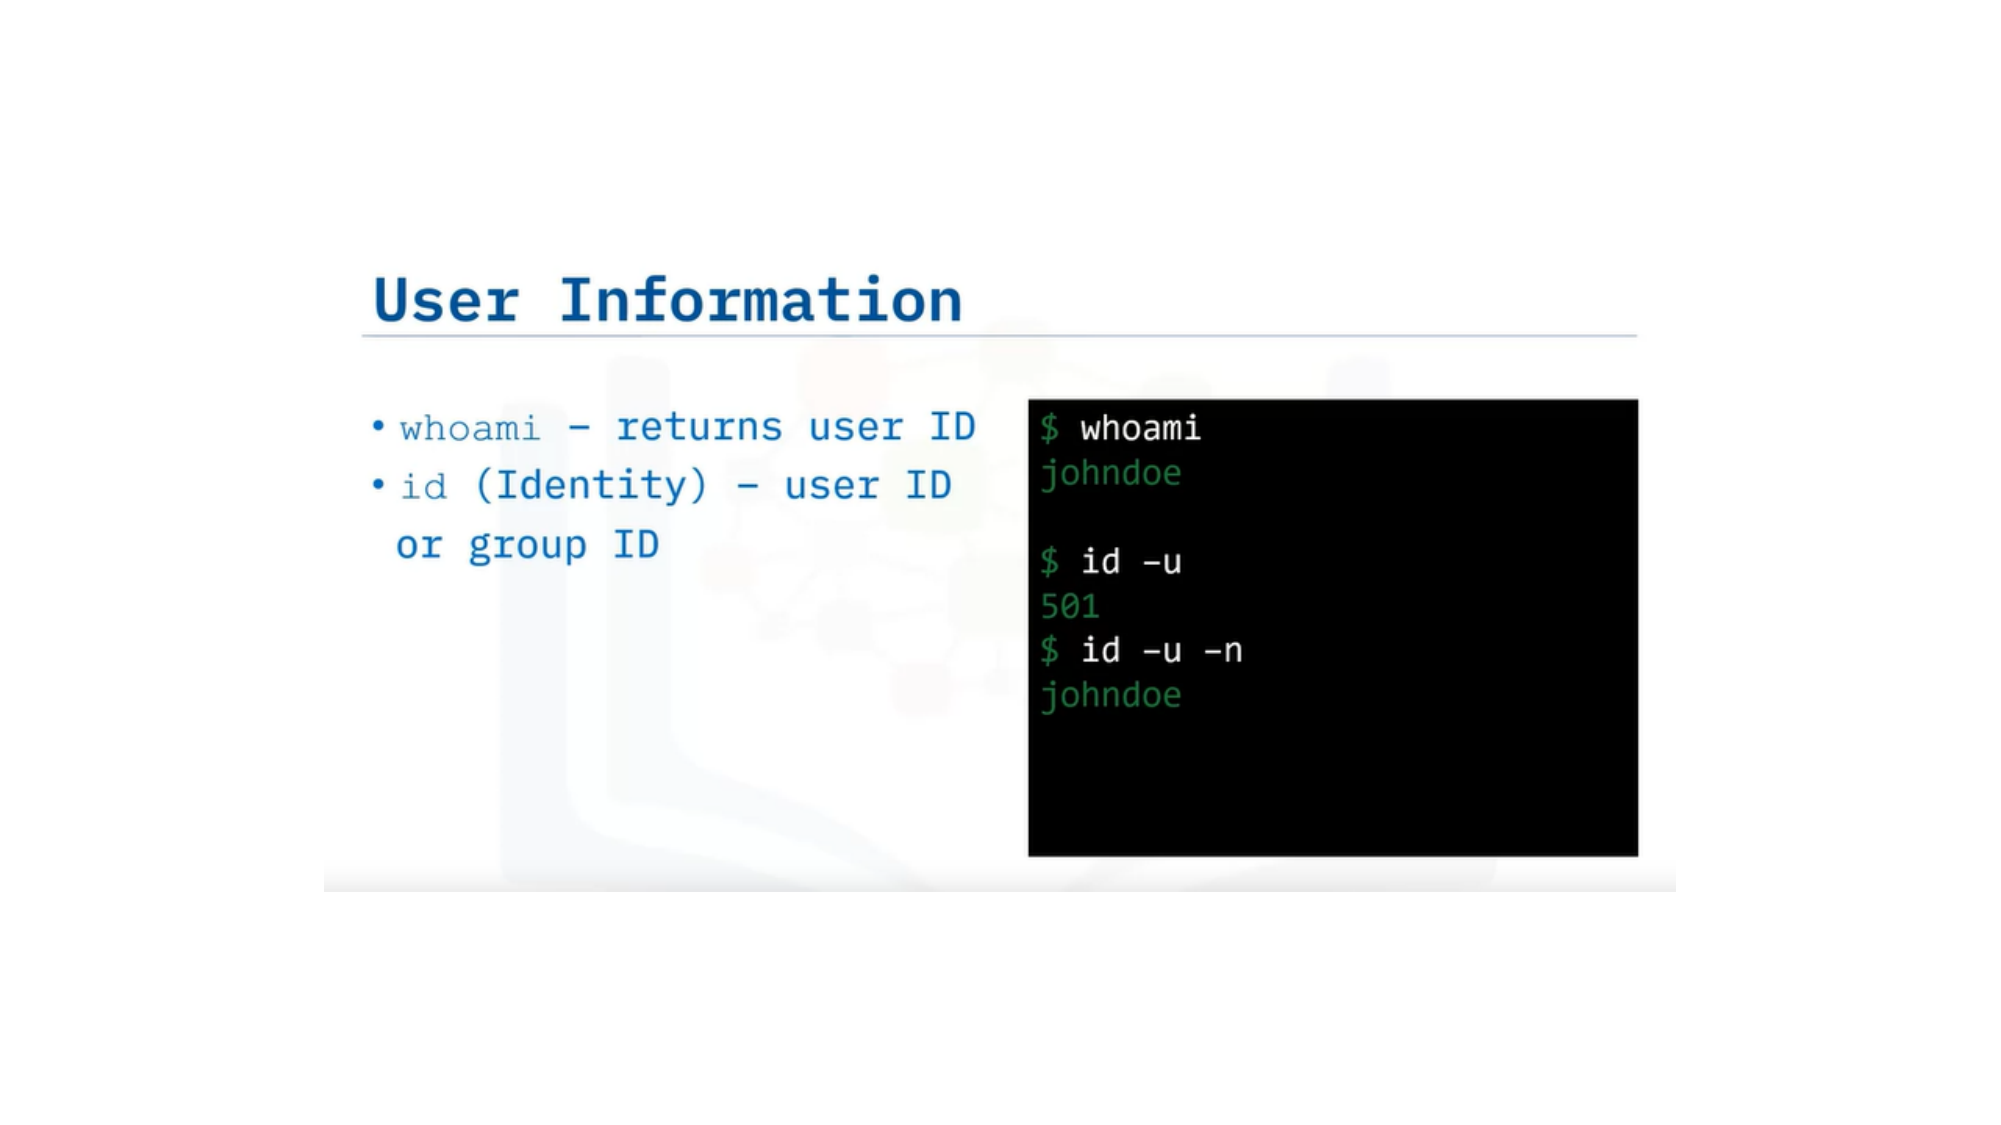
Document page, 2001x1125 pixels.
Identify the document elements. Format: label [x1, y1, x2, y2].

picture [324, 233, 1676, 892]
